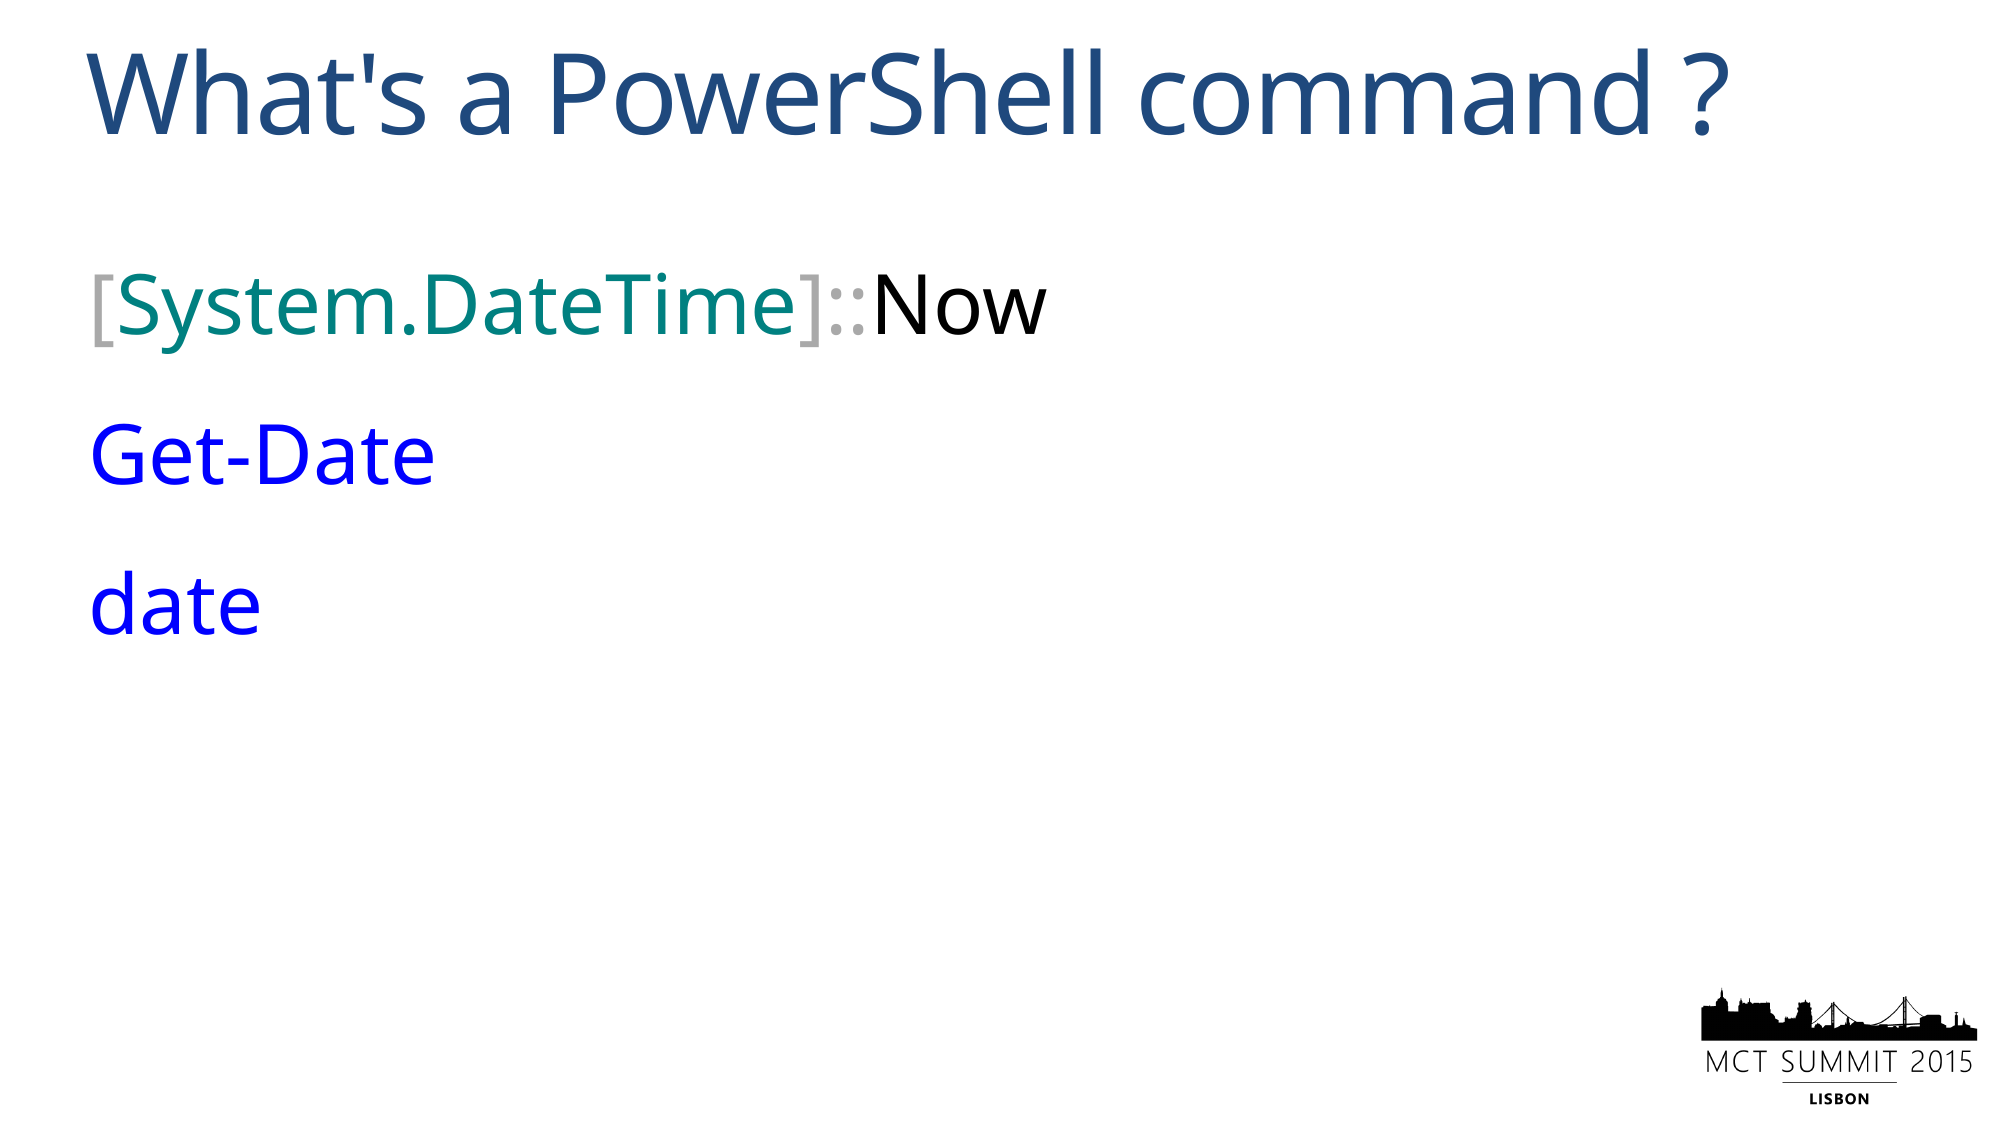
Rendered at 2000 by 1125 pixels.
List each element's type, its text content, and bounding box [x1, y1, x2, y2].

title What's a PowerShell command ? [85, 37, 1914, 161]
picture [1693, 979, 1985, 1112]
text_box [System.DateTime]::Now Get-Date date [73, 193, 1074, 659]
